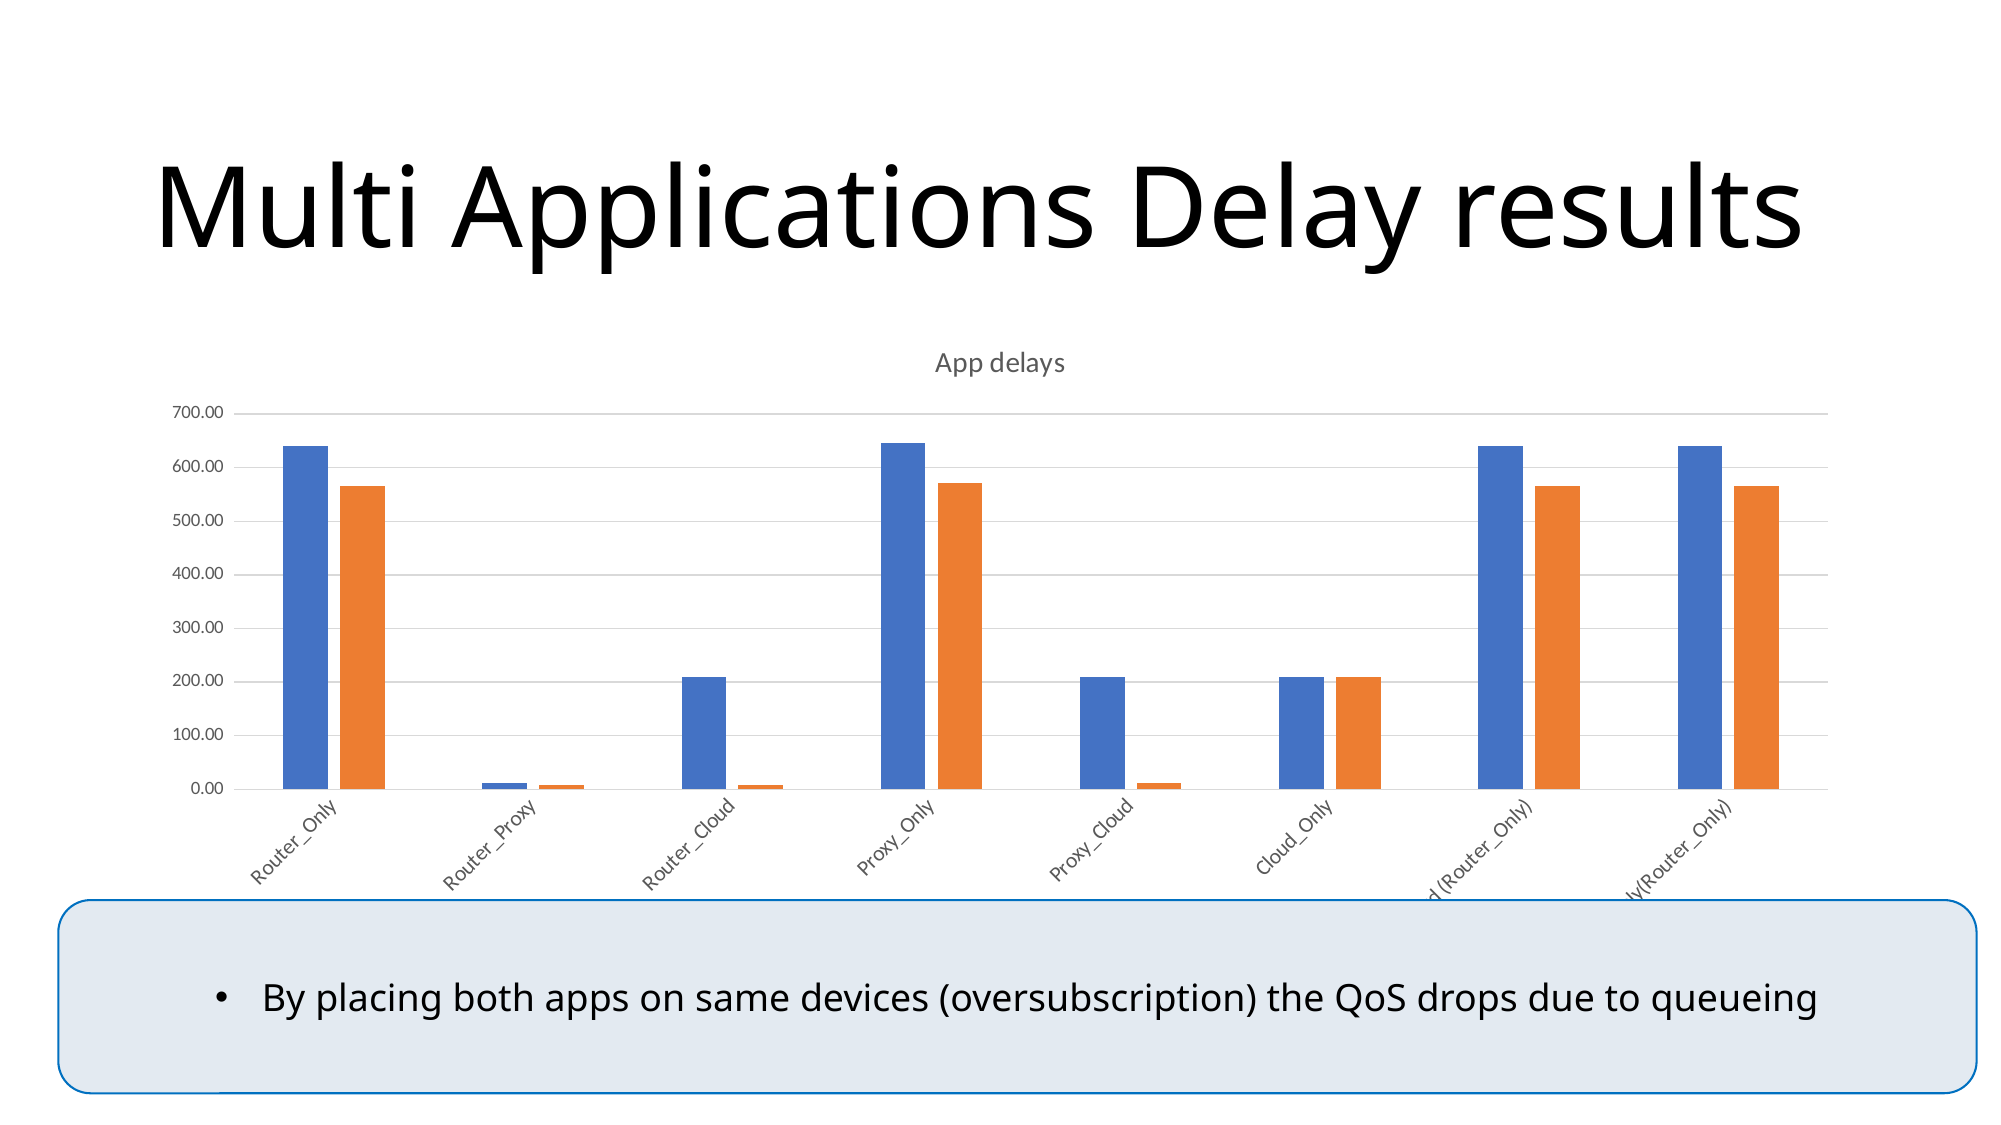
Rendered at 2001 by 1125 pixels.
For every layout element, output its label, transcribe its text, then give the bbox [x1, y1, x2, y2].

title Multi Applications Delay results [137, 59, 1863, 278]
chart [137, 318, 1863, 1094]
text_box By placing both apps on same devices (oversubscription) the QoS drops due to queueing [57, 899, 1978, 1095]
